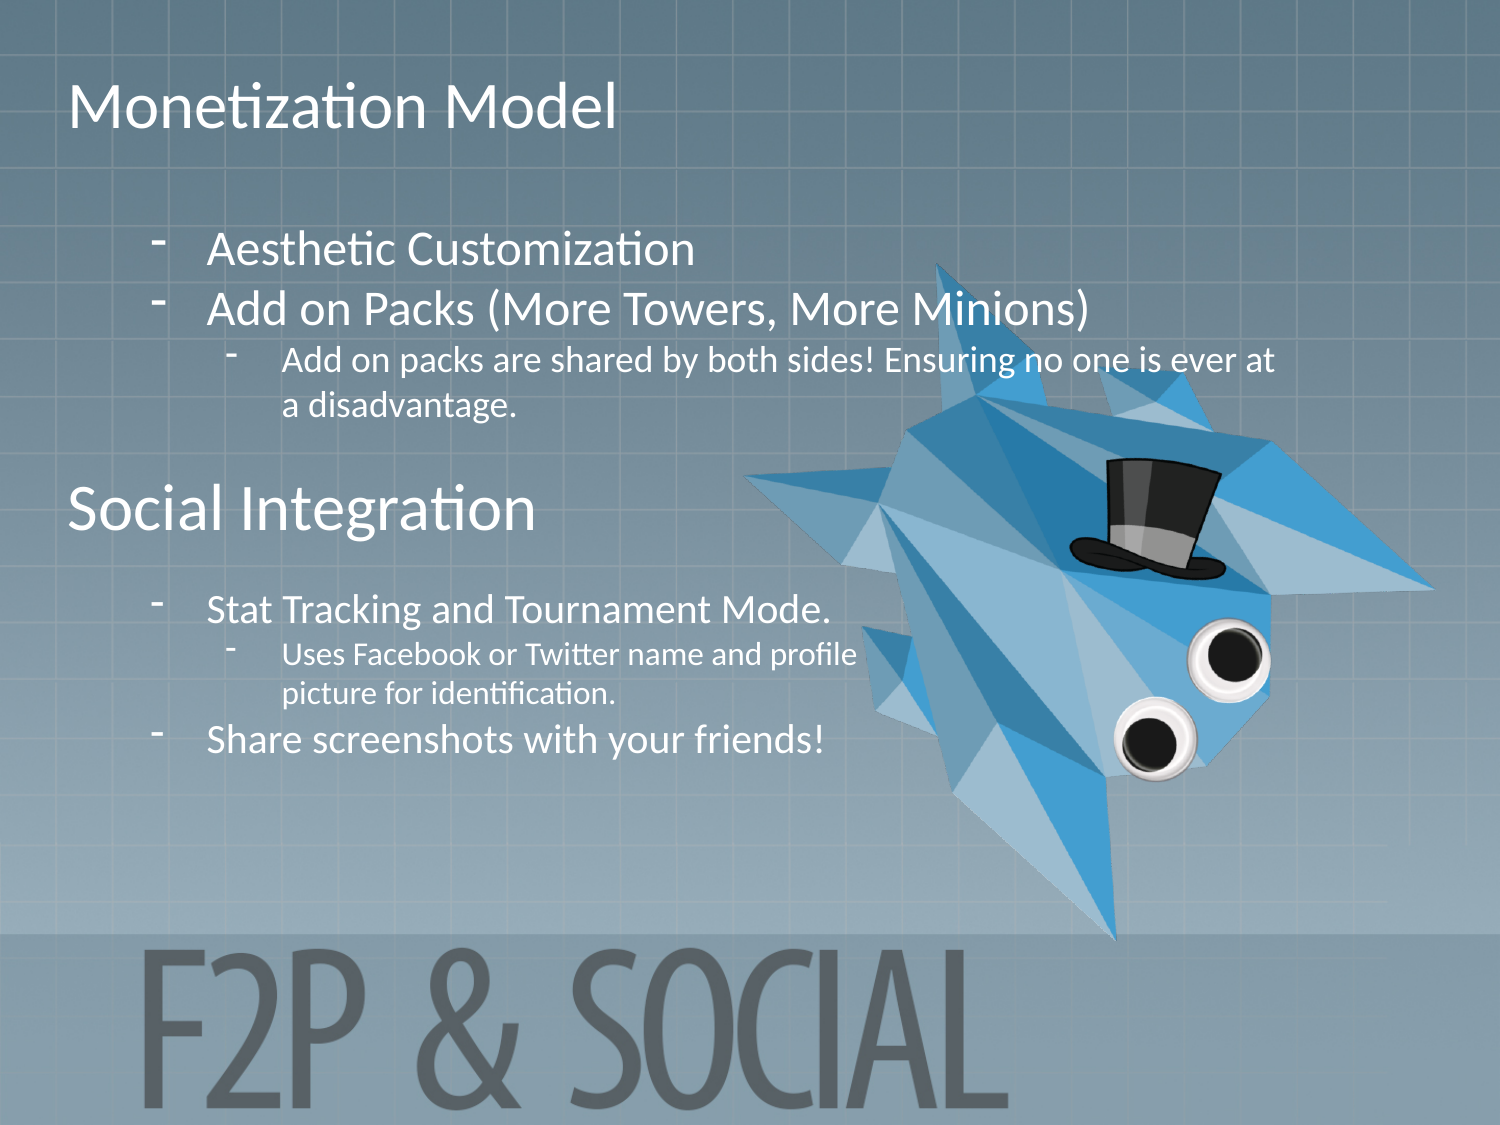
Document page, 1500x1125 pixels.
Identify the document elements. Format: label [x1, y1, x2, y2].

list [0, 0, 1500, 1125]
picture [765, 319, 1356, 806]
